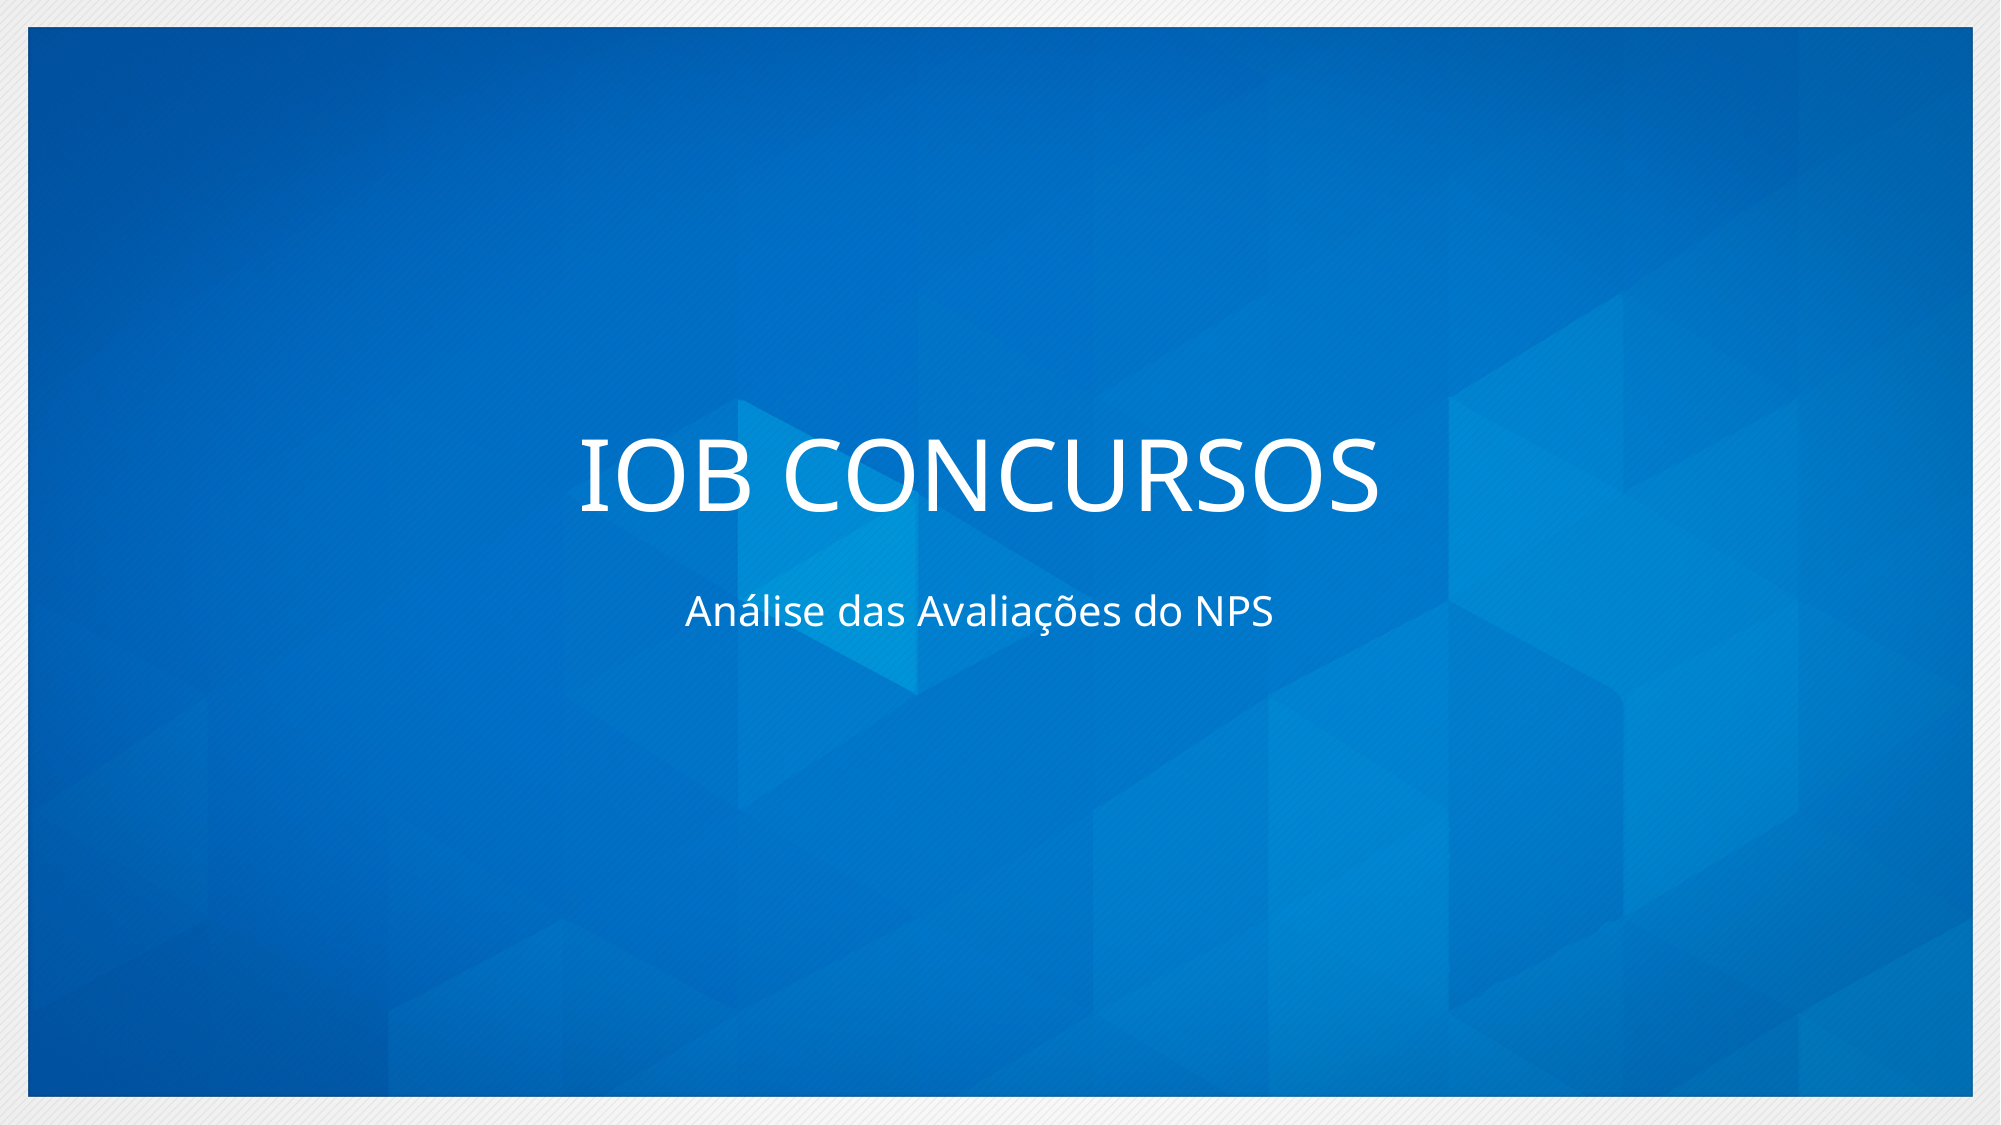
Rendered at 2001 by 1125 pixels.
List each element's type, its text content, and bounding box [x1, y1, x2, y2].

text_box IOB CONCURSOS Análise das Avaliações do NPS [460, 419, 1500, 643]
picture [0, 0, 2001, 1125]
